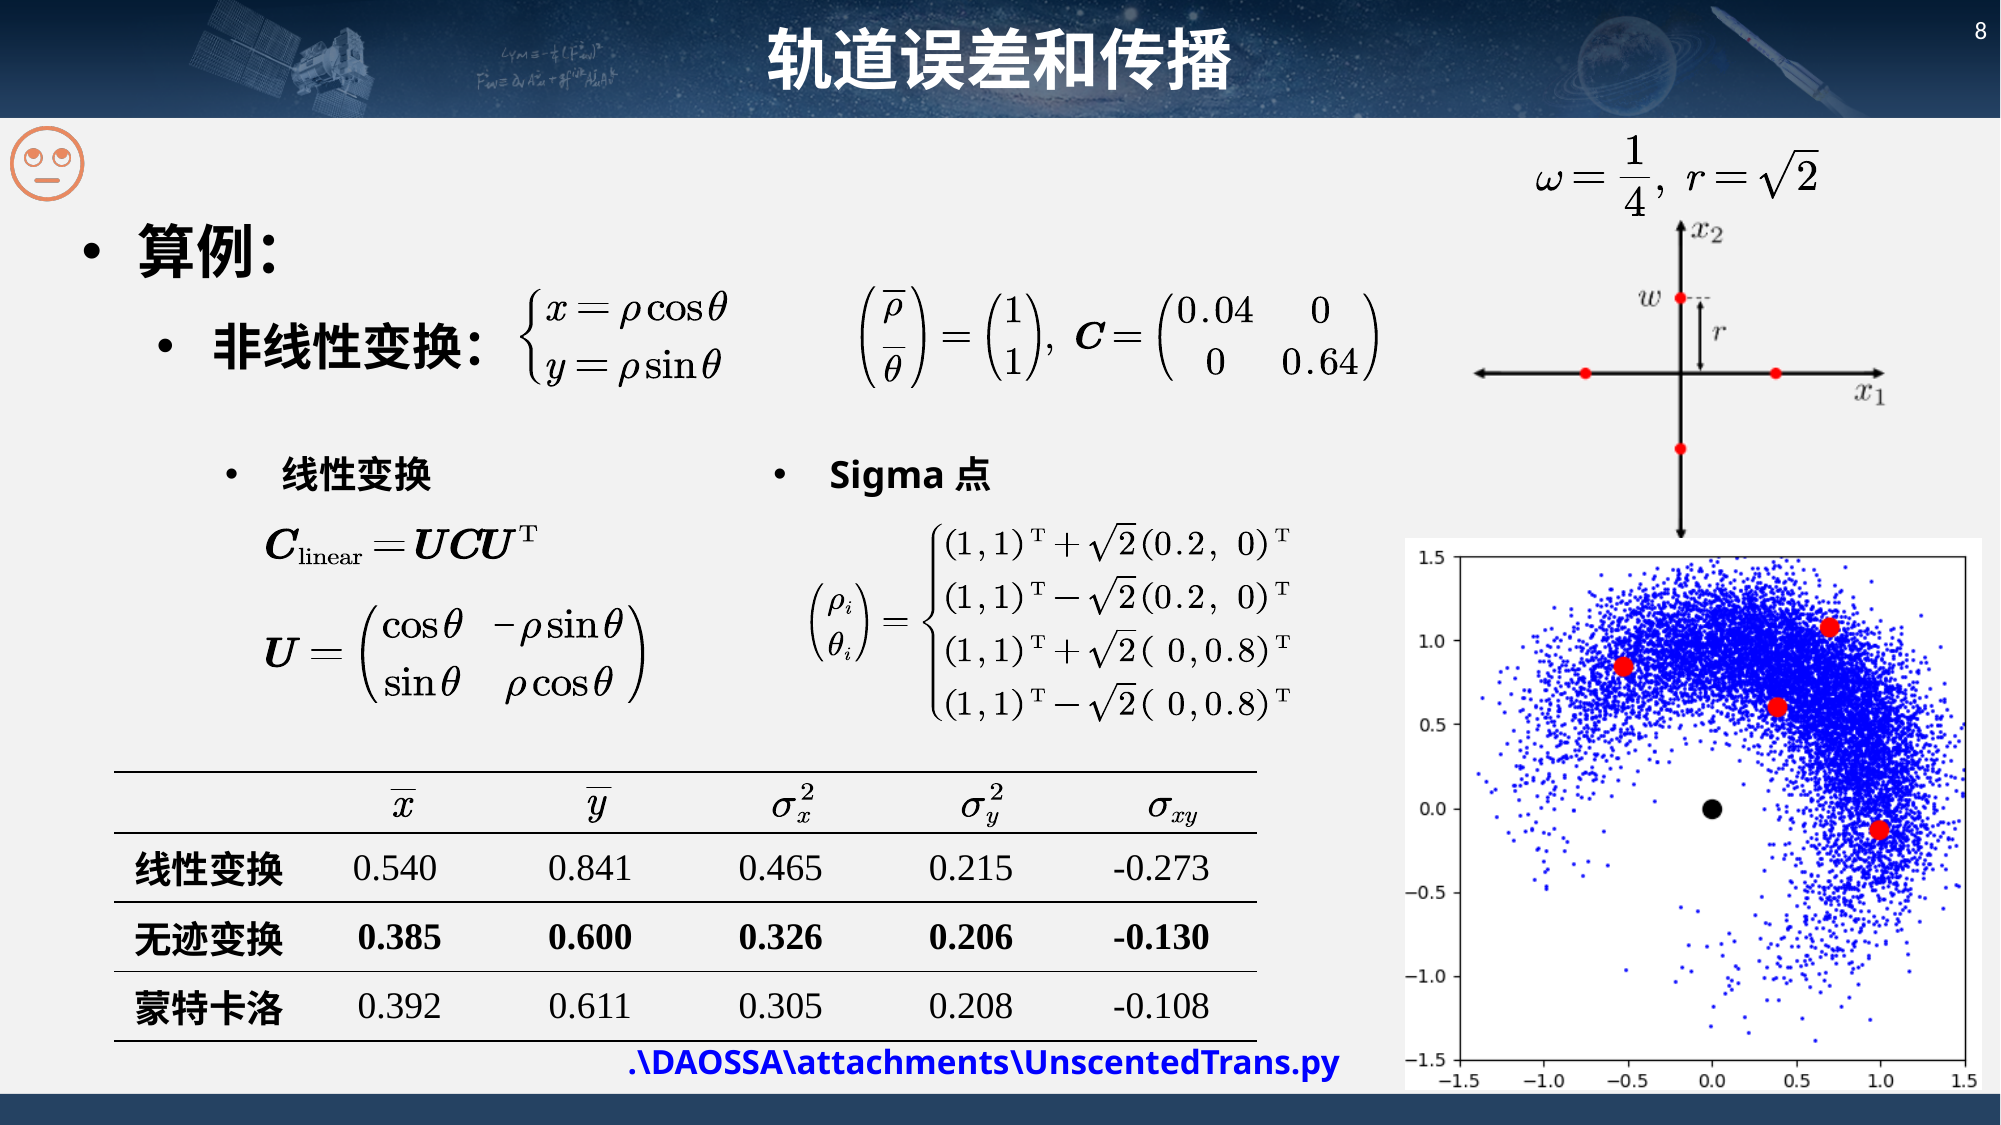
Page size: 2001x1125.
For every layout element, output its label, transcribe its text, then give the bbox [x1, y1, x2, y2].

table_header [686, 773, 876, 832]
text_box 线性变换 [135, 420, 501, 504]
table_cell 蒙特卡洛 [114, 972, 305, 1040]
table_cell 0.206 [876, 903, 1066, 971]
table_cell 0.611 [495, 972, 686, 1040]
table_cell 0.540 [305, 834, 495, 901]
table_cell -0.273 [1066, 834, 1257, 901]
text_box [1144, 774, 1205, 838]
picture [0, 0, 2001, 211]
table_cell 0.841 [495, 834, 686, 901]
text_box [261, 594, 653, 718]
table_cell 0.600 [495, 903, 686, 971]
table_cell 0.215 [876, 834, 1066, 901]
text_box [856, 277, 1385, 401]
table_cell 0.305 [686, 972, 876, 1033]
table_header [305, 773, 495, 832]
text_box 算例： 非线性变换： [1829, 172, 1933, 450]
table_cell 线性变换 [114, 834, 305, 901]
text_box 算例： 非线性变换： [66, 172, 1532, 450]
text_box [577, 772, 621, 840]
table_cell -0.108 [1066, 972, 1257, 1033]
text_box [382, 774, 425, 838]
table_header [621, 773, 686, 832]
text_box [768, 774, 822, 838]
text_box 轨道误差和传播 [0, 0, 2000, 117]
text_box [957, 774, 1011, 838]
text_box .\DAOSSA\attachments\UnscentedTrans.py [529, 1033, 1405, 1089]
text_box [261, 516, 546, 580]
table_cell 0.465 [686, 834, 876, 901]
table_cell 0.392 [305, 972, 495, 1040]
table_cell 无迹变换 [114, 903, 305, 971]
table_cell 0.208 [876, 972, 1066, 1033]
table_header [1066, 773, 1257, 832]
text_box Sigma点 [683, 420, 1163, 504]
table_header [876, 773, 1066, 832]
table_cell 0.385 [305, 903, 495, 971]
table_cell 0.326 [686, 903, 876, 971]
table_cell -0.130 [1066, 903, 1257, 971]
picture [1405, 211, 1982, 1090]
table_header [114, 773, 305, 832]
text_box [806, 514, 1300, 734]
table_header [495, 773, 577, 832]
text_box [1532, 122, 1829, 237]
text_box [516, 277, 739, 400]
